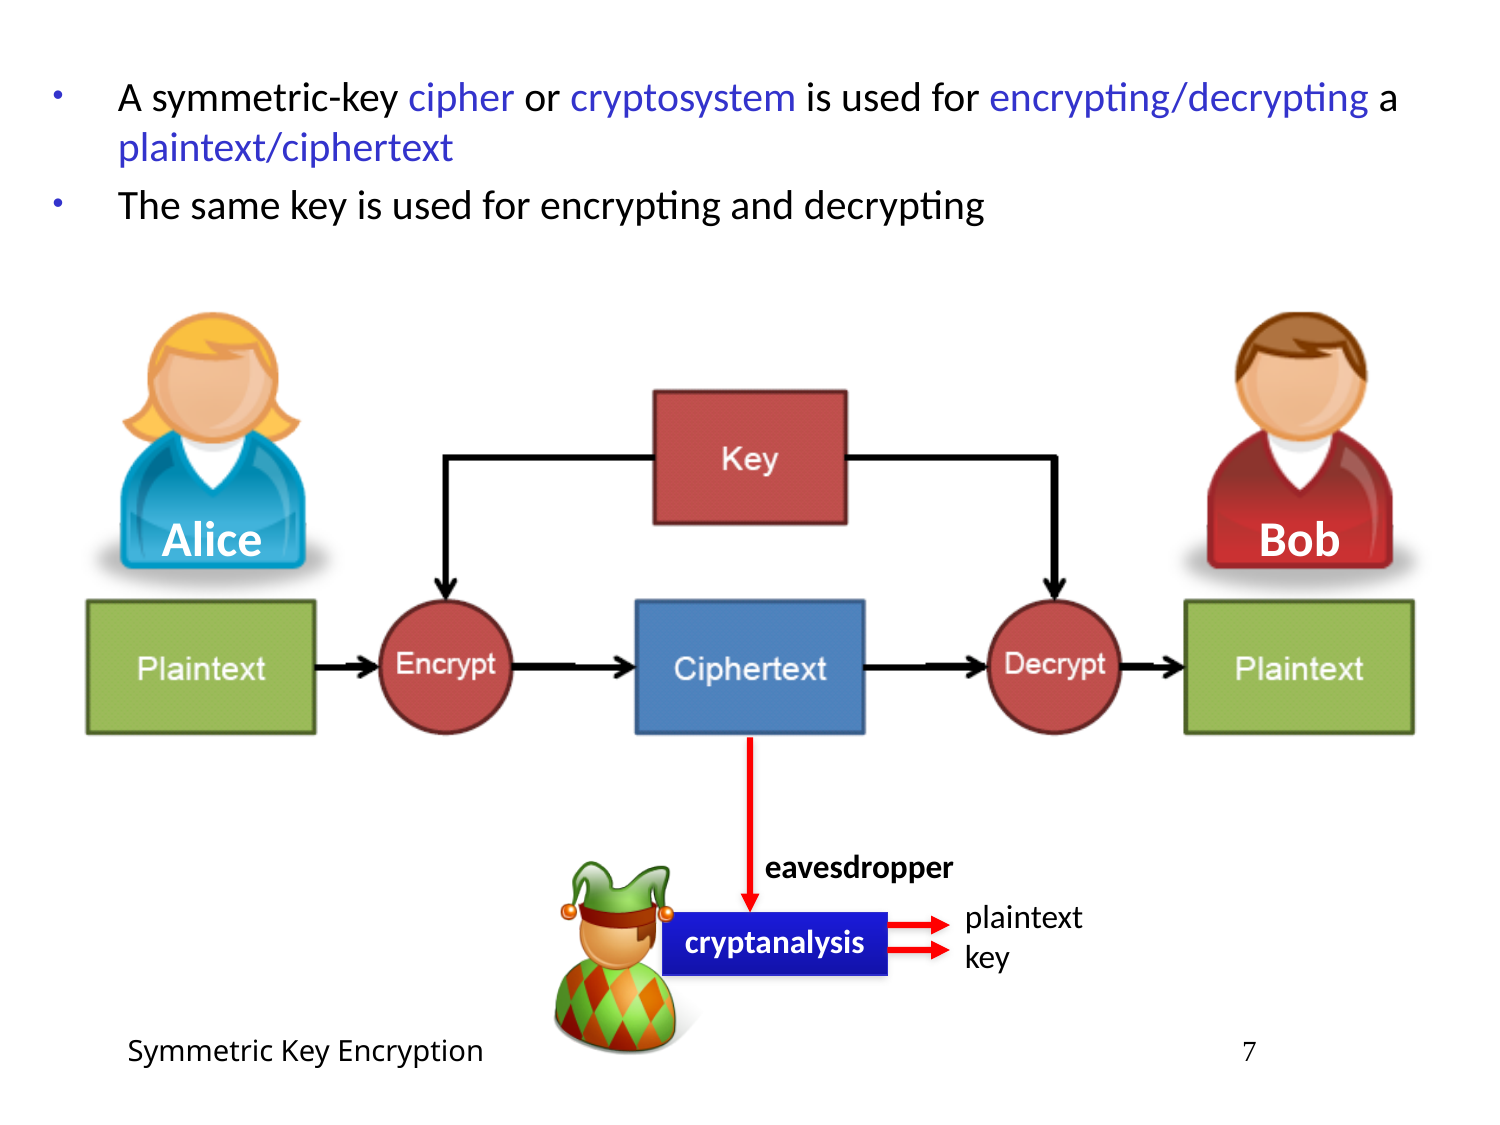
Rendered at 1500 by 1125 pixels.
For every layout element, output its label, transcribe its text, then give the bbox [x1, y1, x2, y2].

text_box plaintext key [949, 887, 1100, 982]
list A symmetric-key cipher or cryptosystem is used for encrypting/decrypting a plaintext/ciphertext The same key is used for encrypting and decrypting [37, 62, 1463, 263]
text_box [887, 943, 950, 957]
picture [62, 304, 1451, 744]
footer Symmetric Key Encryption 7 [112, 1024, 1401, 1101]
text_box cryptanalysis [729, 912, 888, 968]
text_box eavesdropper [752, 837, 988, 893]
text_box [729, 968, 888, 975]
picture [512, 849, 726, 1063]
text_box [887, 918, 950, 932]
text_box [743, 750, 757, 912]
